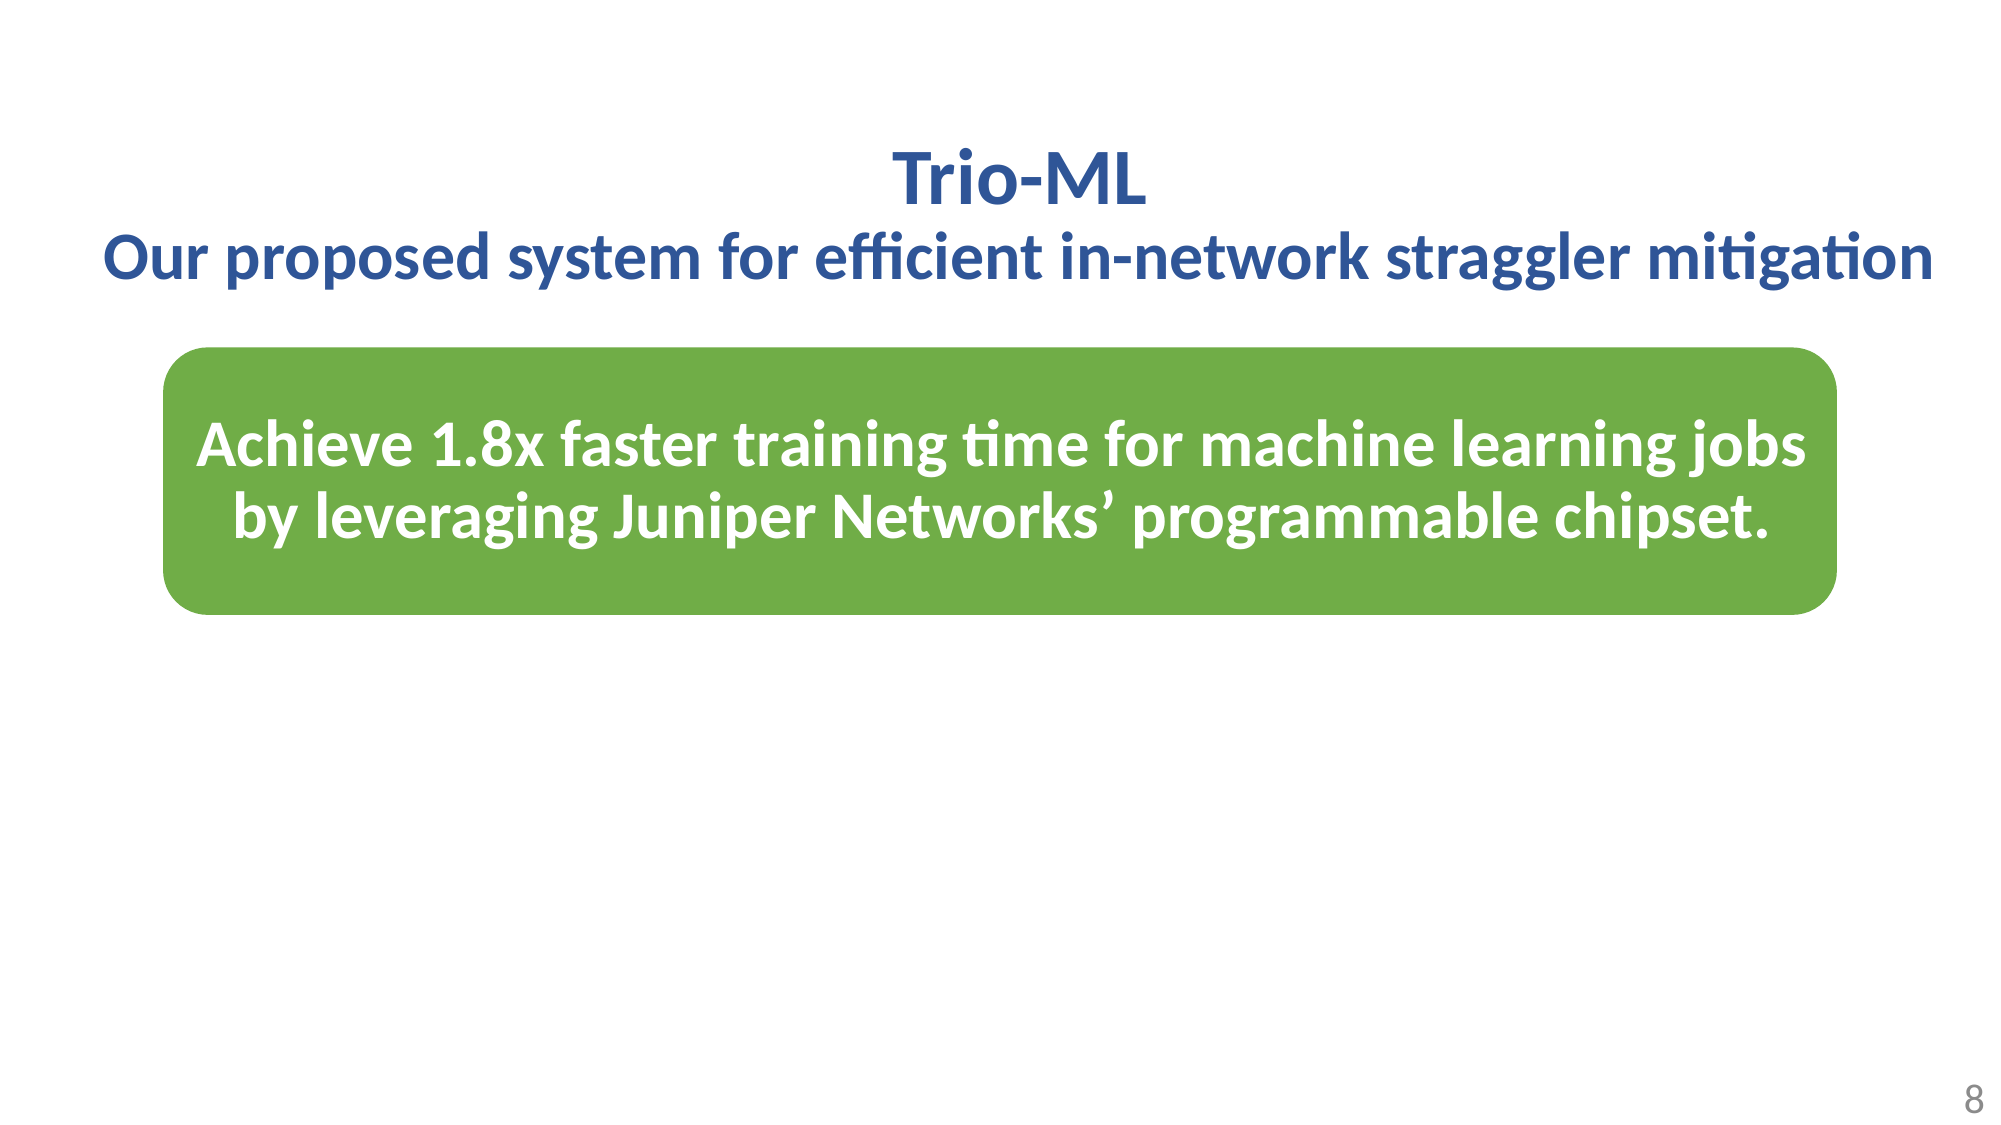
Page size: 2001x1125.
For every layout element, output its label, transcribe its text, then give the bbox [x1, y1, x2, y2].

text_box Trio-ML Our proposed system for efficient in-network straggler mitigation [71, 116, 1969, 313]
slide_number 8 [1550, 1067, 2000, 1125]
text_box Achieve 1.8x faster training time for machine learning jobs by leveraging Juniper Networks’ programmable chipset. [163, 347, 1837, 615]
